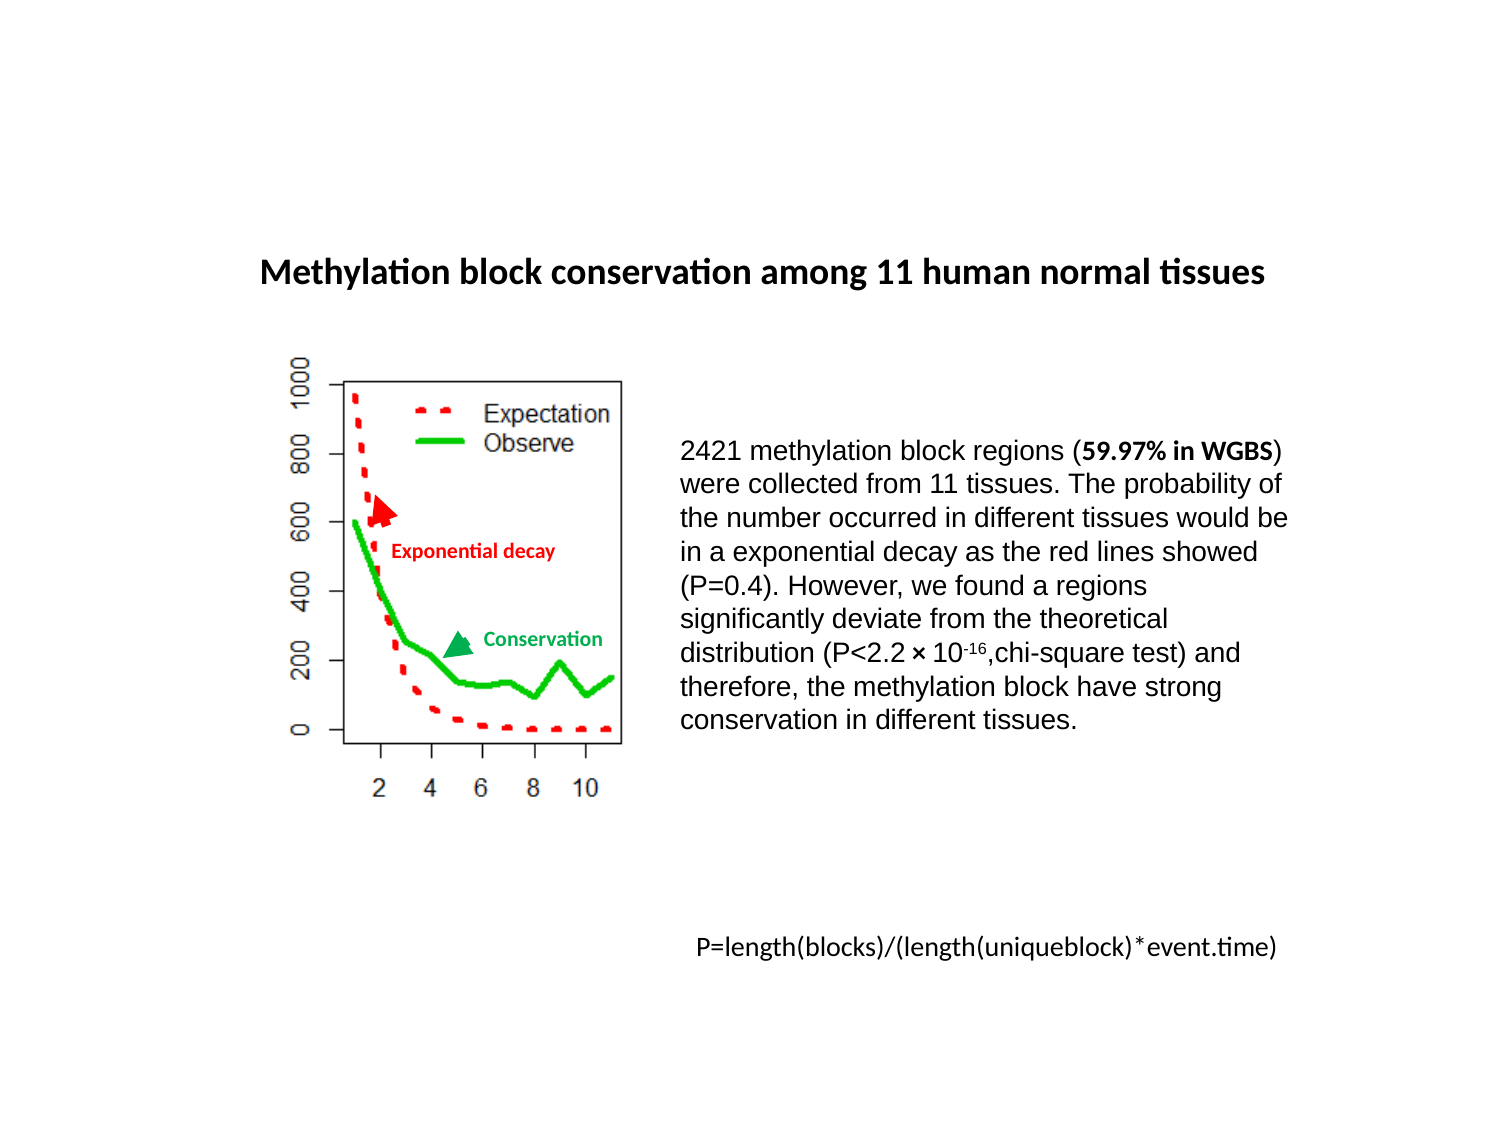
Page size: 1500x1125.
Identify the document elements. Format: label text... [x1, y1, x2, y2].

text_box 2421 methylation block regions (59.97% in WGBS) were collected from 11 tissues. The probability of the number occurred in different tissues would be in a exponential decay as the red lines showed (P=0.4). However, we found a regions significantly deviate from the theoretical distribution (P<2.2 × 10-16,chi-square test) and therefore, the methylation block have strong conservation in different tissues. [665, 424, 1313, 744]
text_box P=length(blocks)/(length(uniqueblock)*event.time) [675, 921, 1313, 970]
text_box Methylation block conservation among 11 human normal tissues [244, 239, 1372, 300]
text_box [284, 346, 643, 803]
